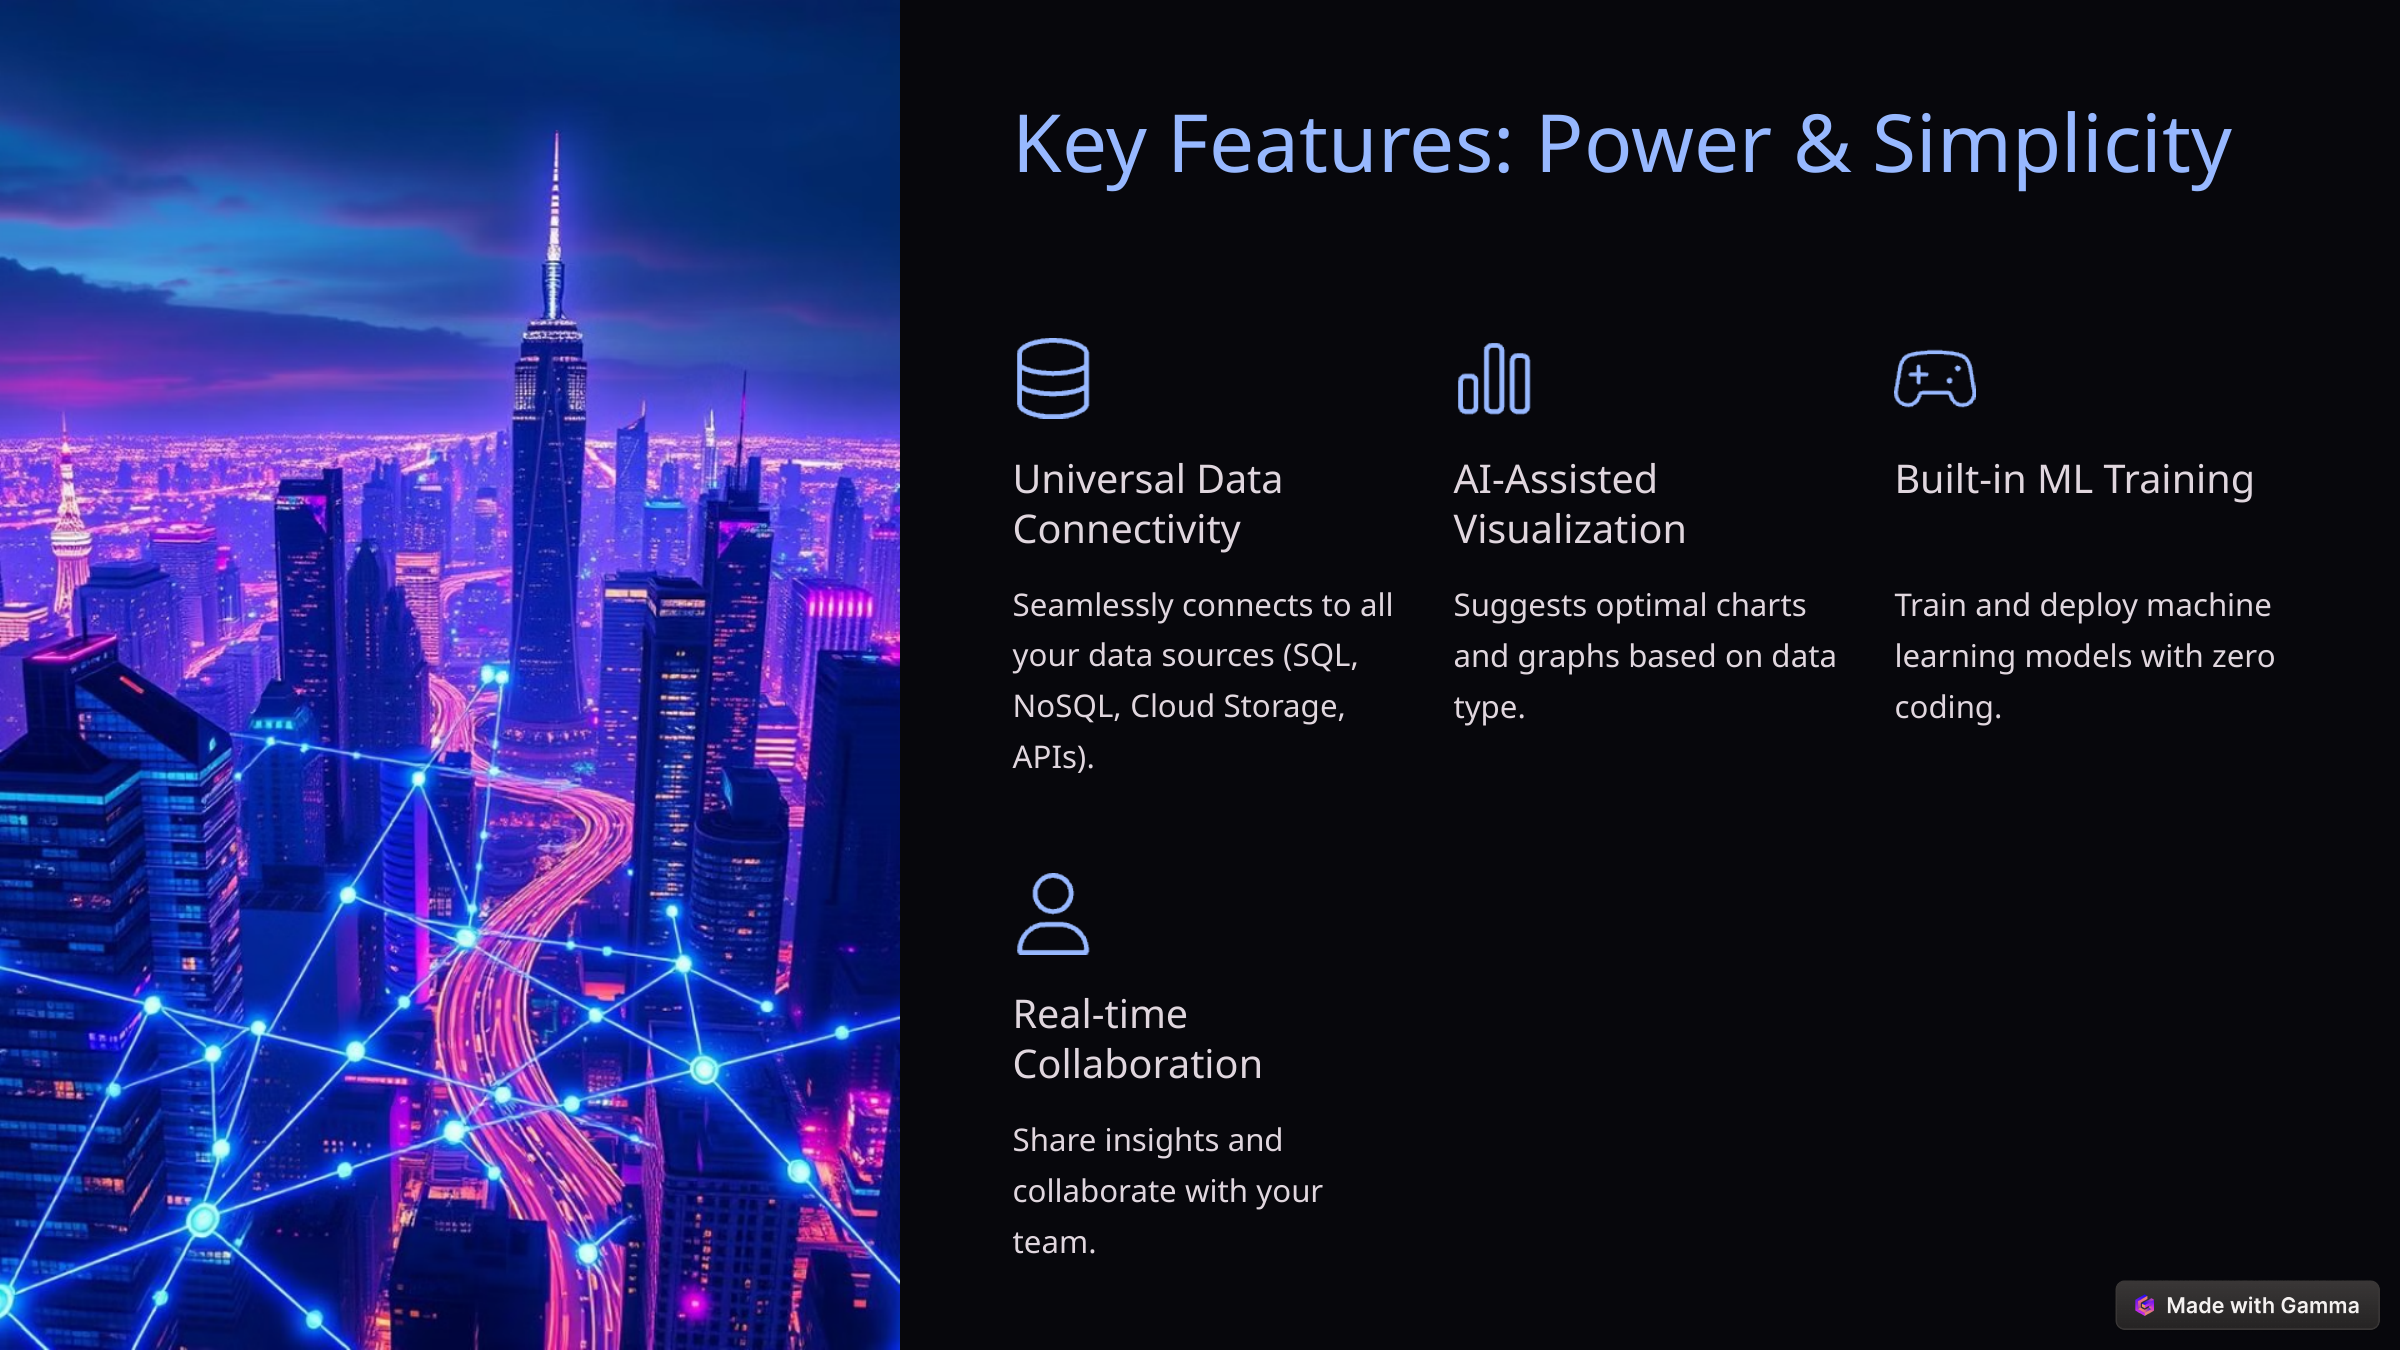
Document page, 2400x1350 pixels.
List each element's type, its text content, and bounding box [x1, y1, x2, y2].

text_box Seamlessly connects to all your data sources (SQL, NoSQL, Cloud Storage, APIs). [1012, 571, 1406, 778]
picture [1894, 338, 1976, 419]
picture [1012, 338, 1094, 419]
text_box Suggests optimal charts and graphs based on data type. [1453, 571, 1847, 726]
text_box Universal Data Connectivity [1012, 451, 1406, 552]
picture [2106, 1271, 2389, 1339]
text_box AI-Assisted Visualization [1453, 451, 1847, 552]
picture [1453, 338, 1535, 419]
text_box Train and deploy machine learning models with zero coding. [1894, 571, 2288, 726]
picture [1012, 873, 1094, 955]
text_box Key Features: Power & Simplicity [1012, 88, 2288, 291]
text_box Real-time Collaboration [1012, 986, 1406, 1088]
text_box Share insights and collaborate with your team. [1012, 1106, 1406, 1262]
text_box Built-in ML Training [1894, 451, 2288, 552]
picture [0, 0, 900, 1350]
